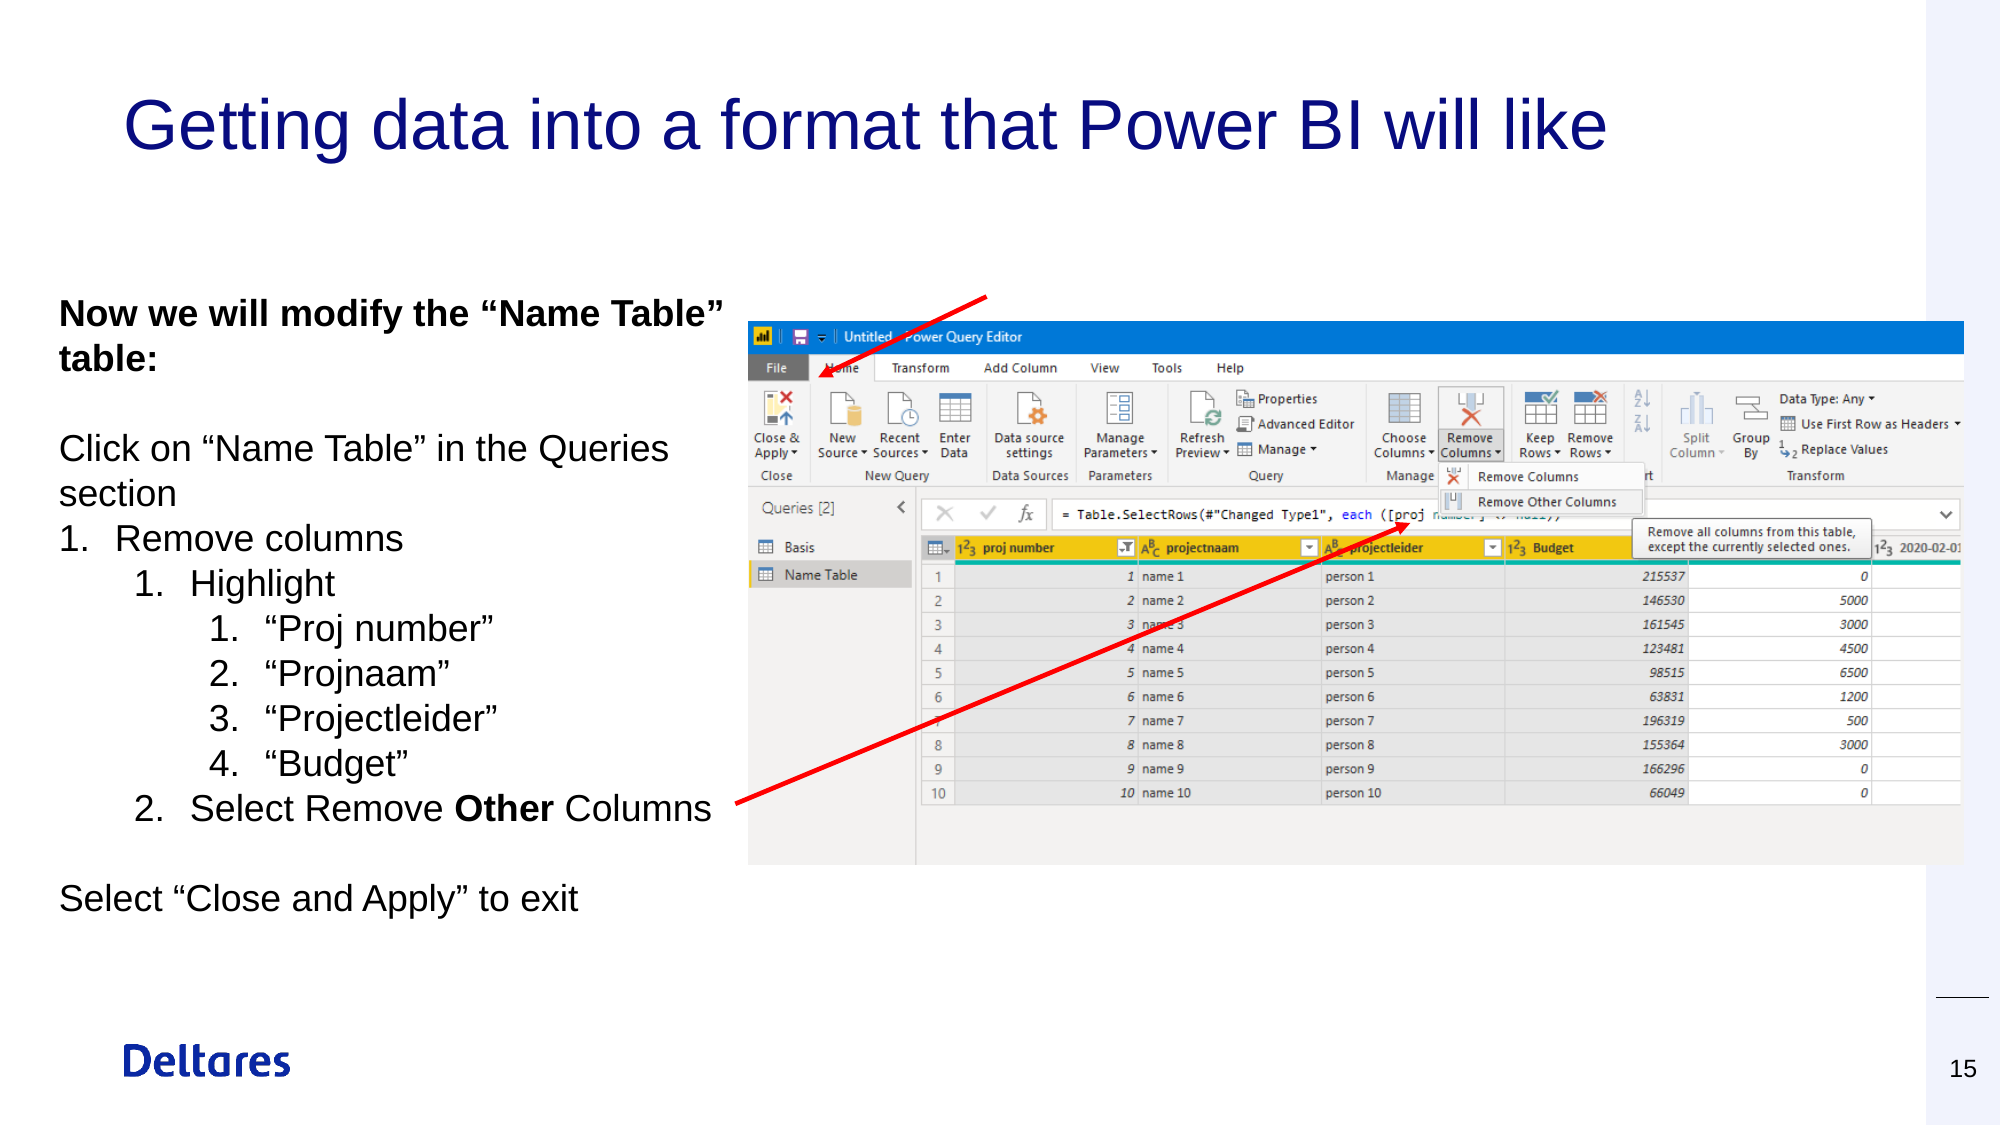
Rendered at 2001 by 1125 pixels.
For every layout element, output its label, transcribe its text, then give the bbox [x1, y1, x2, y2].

text_box Now we will modify the “Name Table” table: Click on “Name Table” in the Queries section Remove columns Highlight “Proj number” “Projnaam” “Projectleider” “Budget” Select Remove Other Columns Select “Close and Apply” to exit [0, 236, 764, 972]
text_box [818, 296, 987, 378]
picture [748, 321, 1964, 866]
title Getting data into a format that Power BI will like [123, 88, 1850, 243]
picture [108, 1028, 304, 1092]
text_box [735, 522, 1411, 804]
slide_number 15 [1926, 1052, 2000, 1083]
